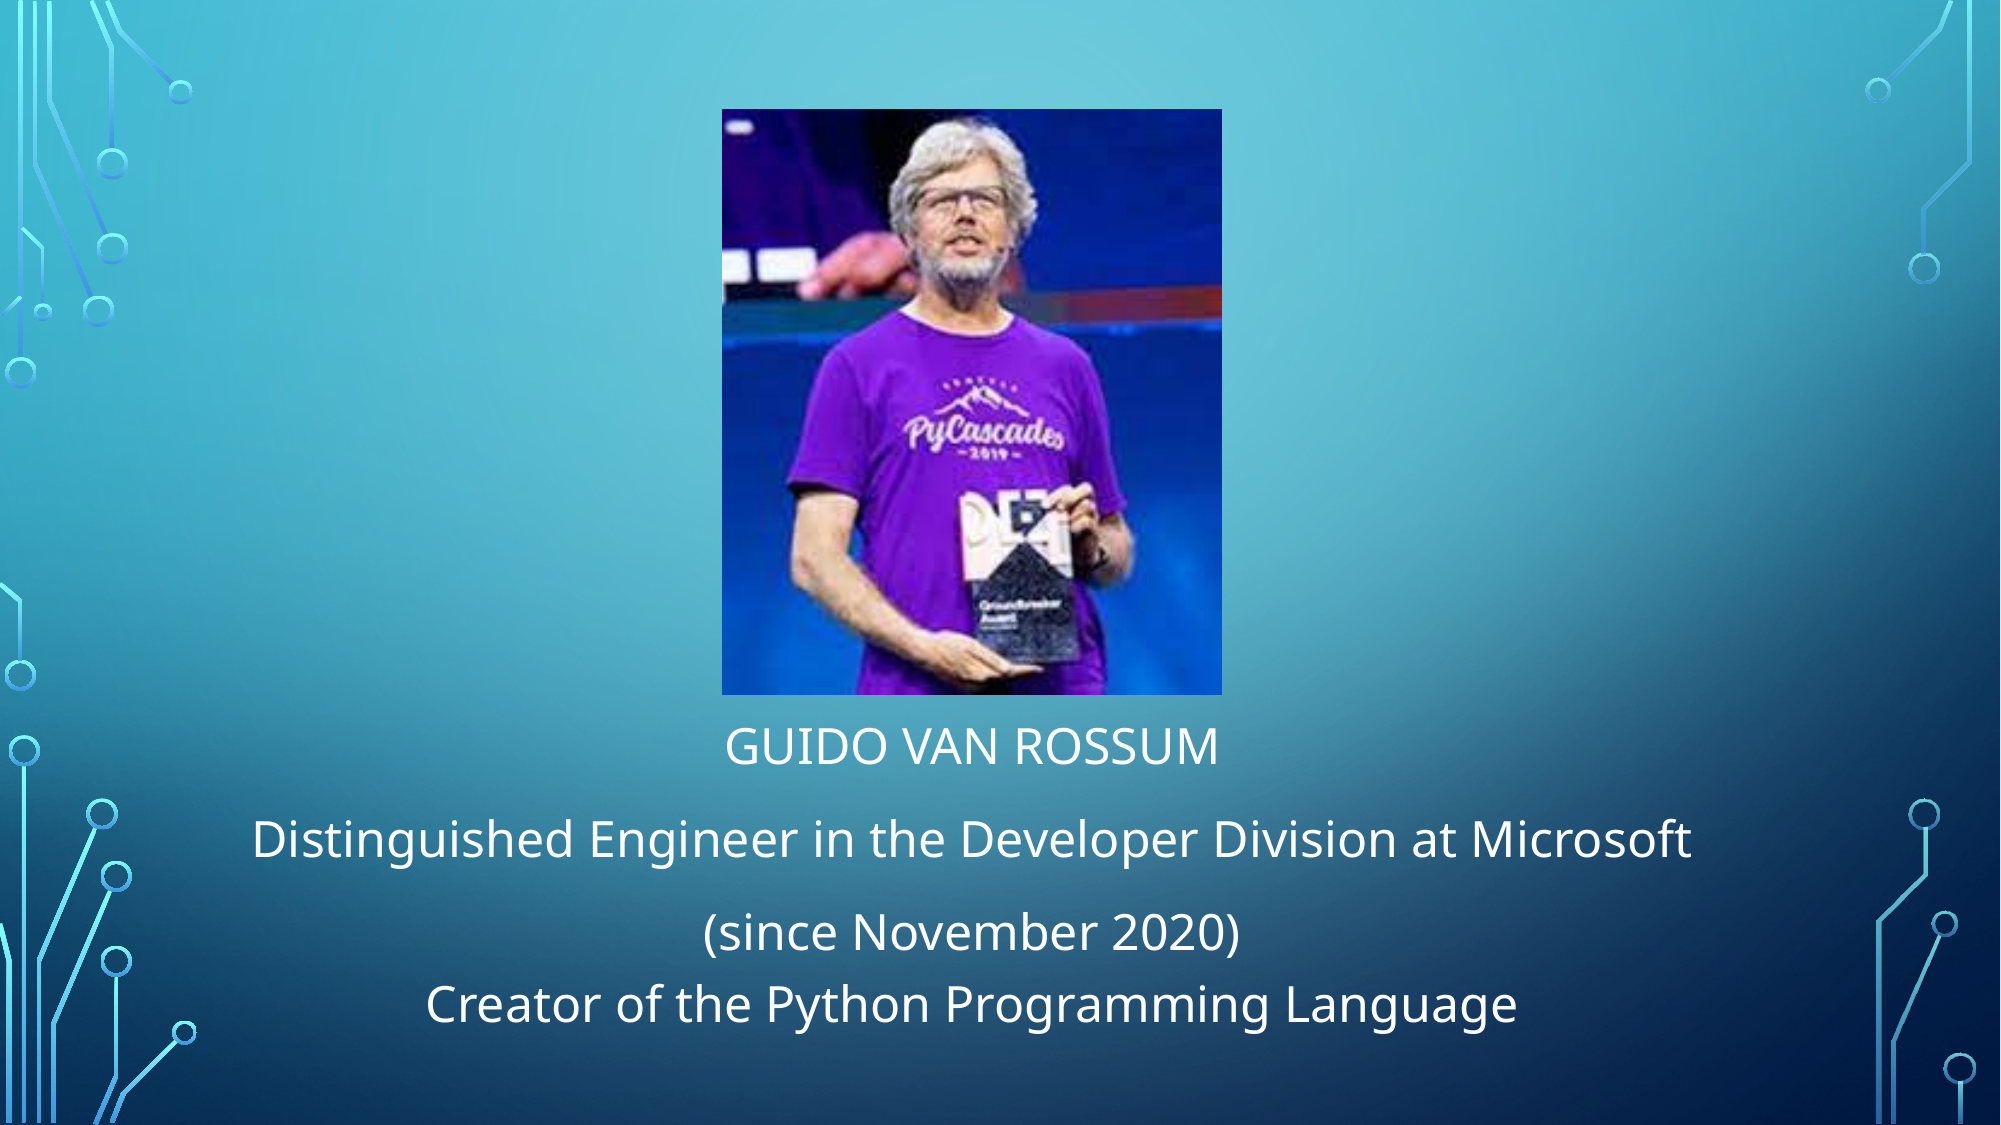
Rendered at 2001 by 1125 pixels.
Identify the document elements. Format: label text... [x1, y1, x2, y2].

picture [722, 108, 1222, 696]
list GUIDO VAN ROSSUM Distinguished Engineer in the Developer Division at Microsoft (since November 2020) Creator of the Python Programming Language [159, 695, 1785, 1081]
